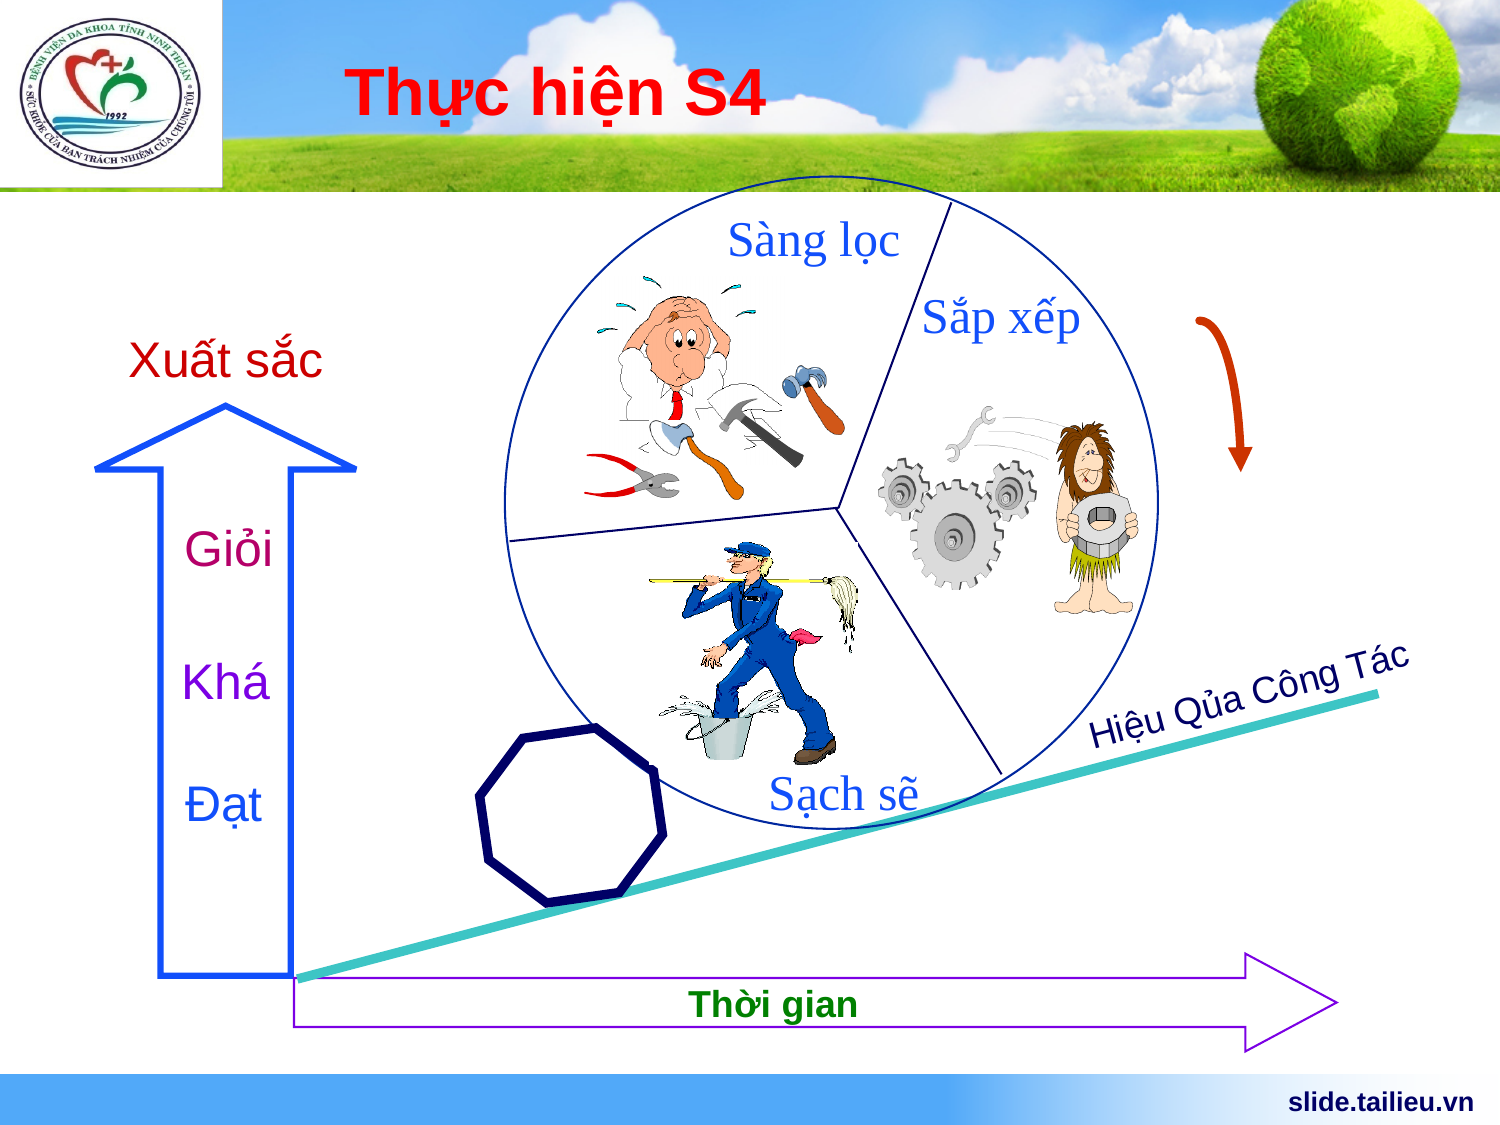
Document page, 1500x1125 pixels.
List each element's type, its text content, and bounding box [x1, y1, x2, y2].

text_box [93, 176, 1432, 1052]
picture [0, 0, 1500, 192]
text_box Thực hiện S4 [329, 38, 943, 139]
